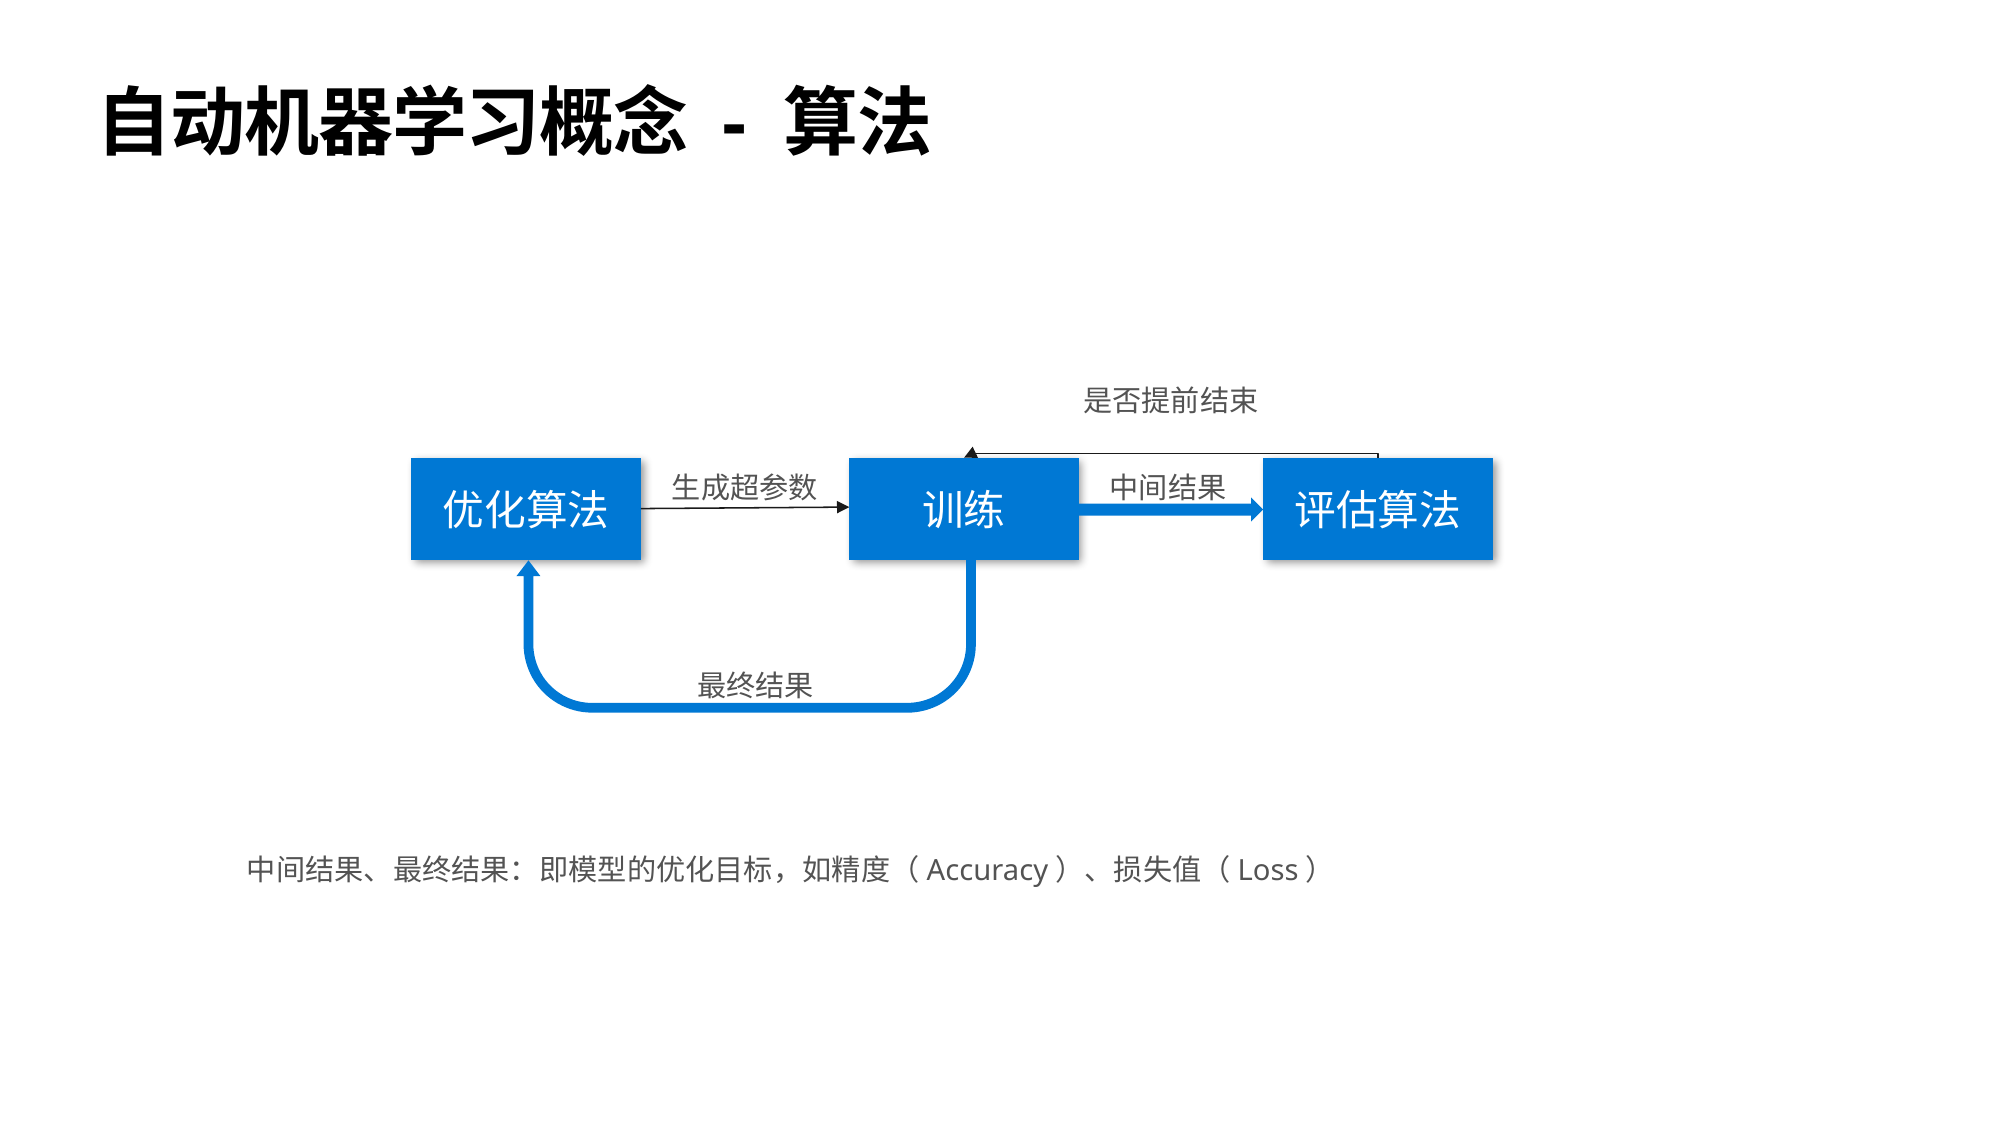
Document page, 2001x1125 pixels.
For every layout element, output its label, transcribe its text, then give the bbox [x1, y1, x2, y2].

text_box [411, 382, 1493, 713]
text_box 中间结果、最终结果：即模型的优化目标，如精度（Accuracy）、损失值（Loss） [246, 851, 1335, 887]
title 自动机器学习概念 - 算法 [96, 75, 1904, 166]
